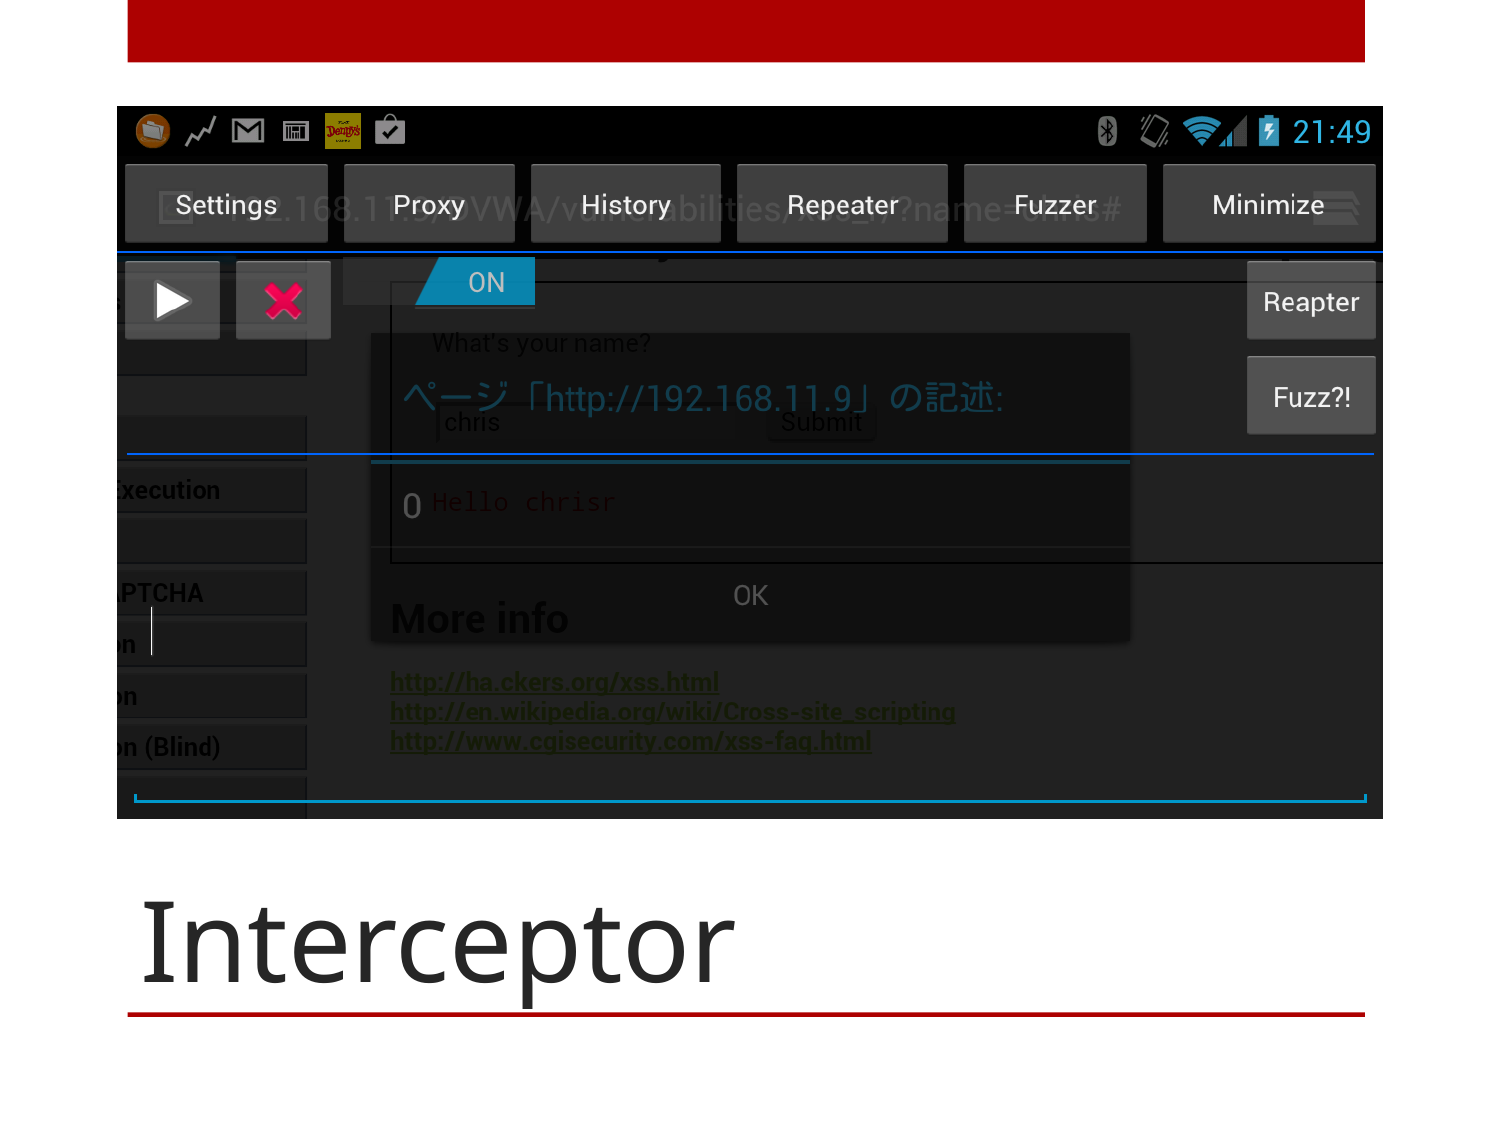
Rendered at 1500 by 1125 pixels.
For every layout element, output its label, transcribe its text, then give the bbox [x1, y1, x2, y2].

title Interceptor [125, 827, 1238, 1013]
picture [117, 106, 1383, 819]
